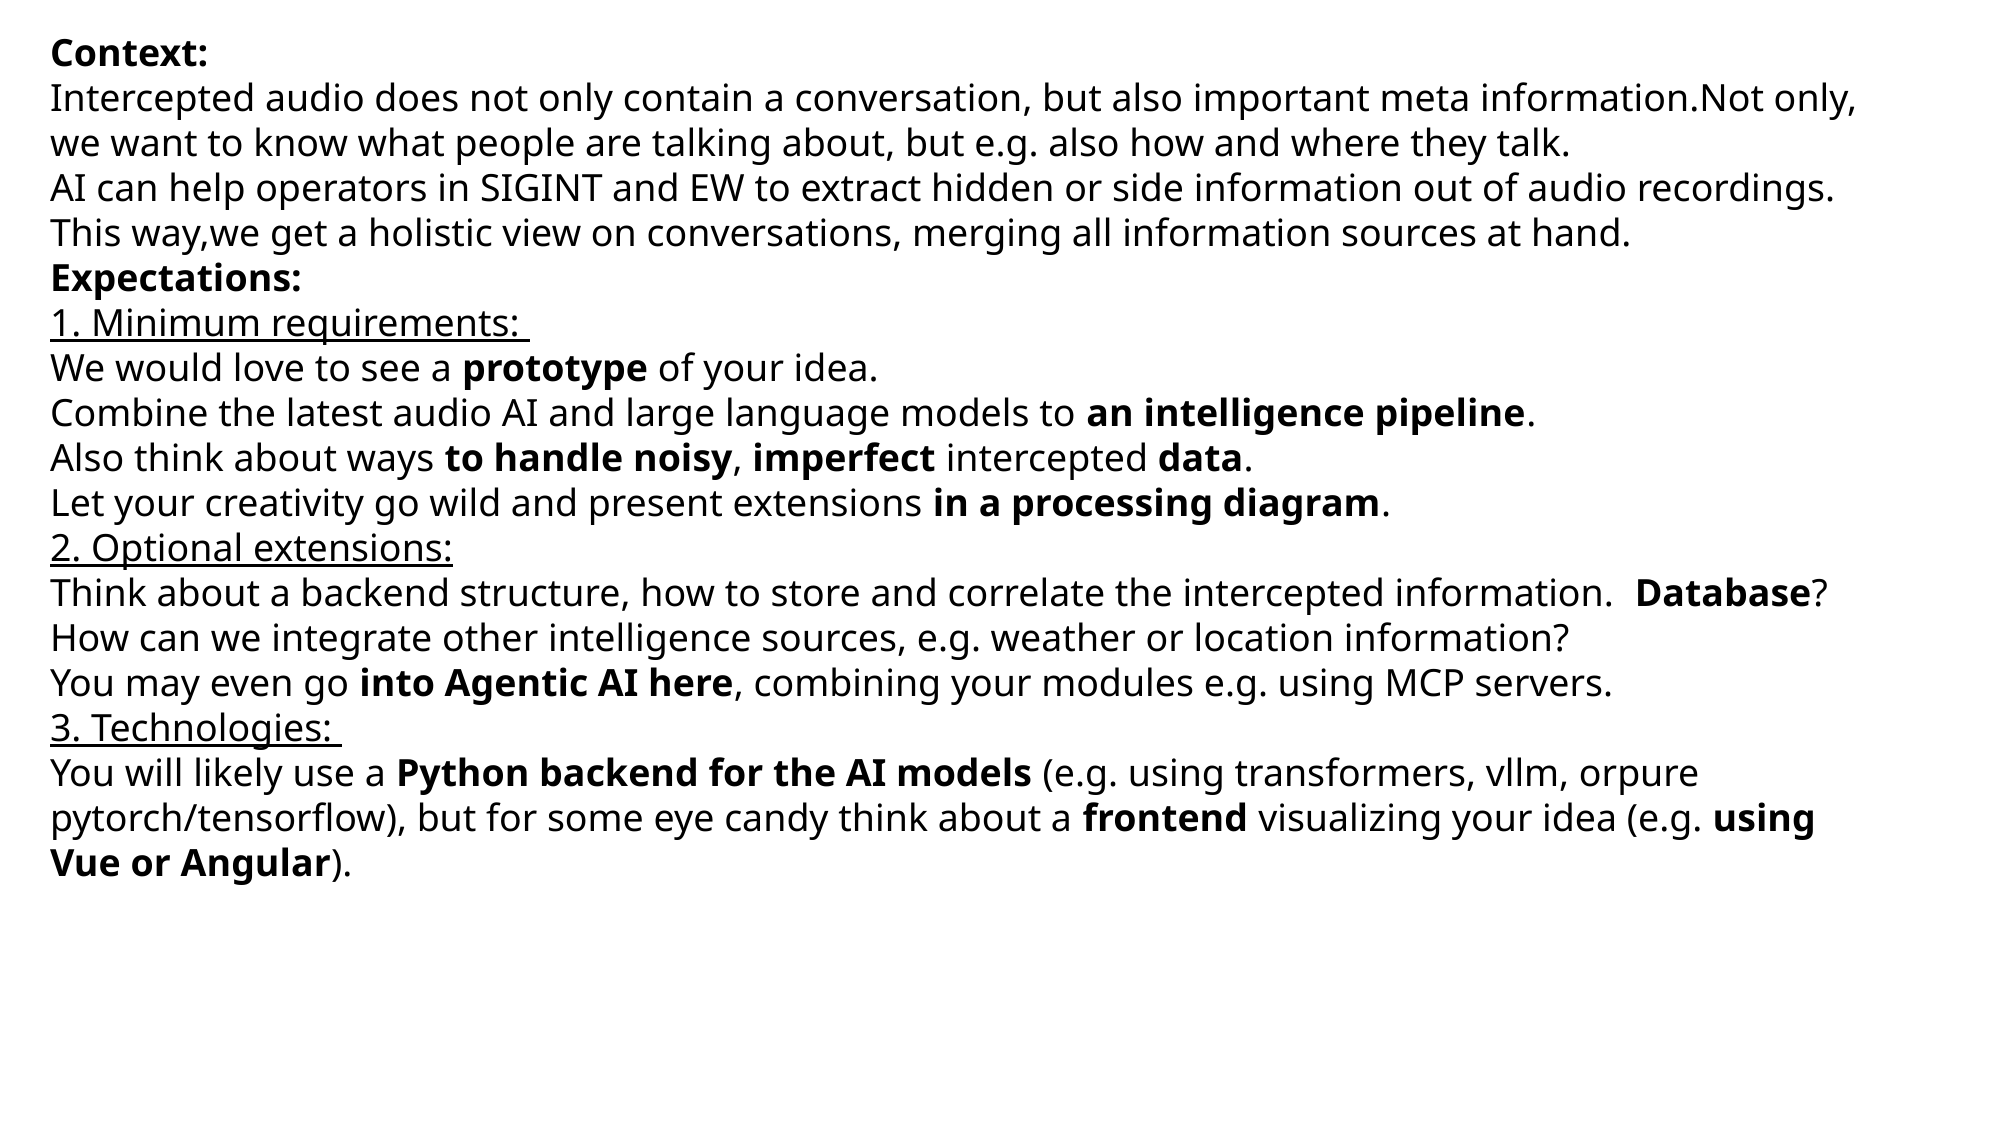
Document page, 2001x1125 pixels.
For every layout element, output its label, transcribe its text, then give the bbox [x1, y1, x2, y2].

text_box Context: Intercepted audio does not only contain a conversation, but also important meta information.Not only, we want to know what people are talking about, but e.g. also how and where they talk. AI can help operators in SIGINT and EW to extract hidden or side information out of audio recordings. This way,we get a holistic view on conversations, merging all information sources at hand. Expectations: 1. Minimum requirements: We would love to see a prototype of your idea. Combine the latest audio AI and large language models to an intelligence pipeline. Also think about ways to handle noisy, imperfect intercepted data. Let your creativity go wild and present extensions in a processing diagram. 2. Optional extensions: Think about a backend structure, how to store and correlate the intercepted information. Database? How can we integrate other intelligence sources, e.g. weather or location information? You may even go into Agentic AI here, combining your modules e.g. using MCP servers. 3. Technologies: You will likely use a Python backend for the AI models (e.g. using transformers, vllm, orpure pytorch/tensorflow), but for some eye candy think about a frontend visualizing your idea (e.g. using Vue or Angular). [35, 21, 1892, 936]
